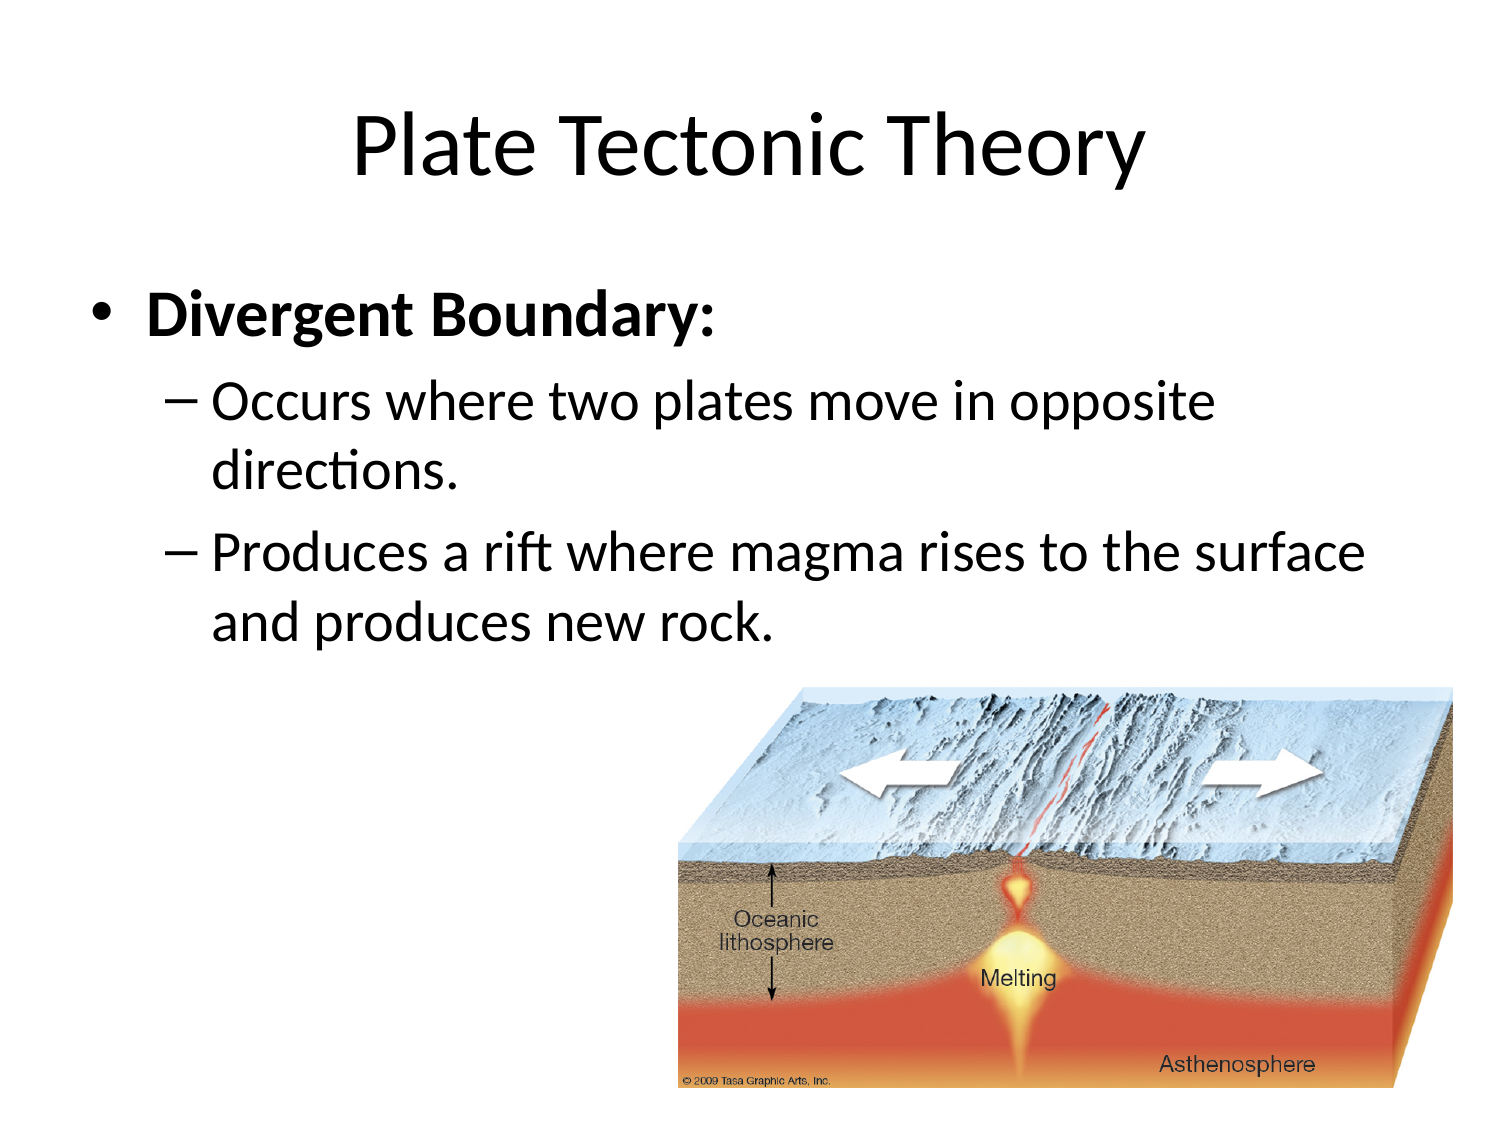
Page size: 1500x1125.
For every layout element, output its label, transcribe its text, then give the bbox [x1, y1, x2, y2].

picture [678, 687, 1453, 1088]
list Divergent Boundary: Occurs where two plates move in opposite directions. Produces a rift where magma rises to the surface and produces new rock. [75, 262, 1425, 1005]
title Plate Tectonic Theory [75, 45, 1425, 233]
